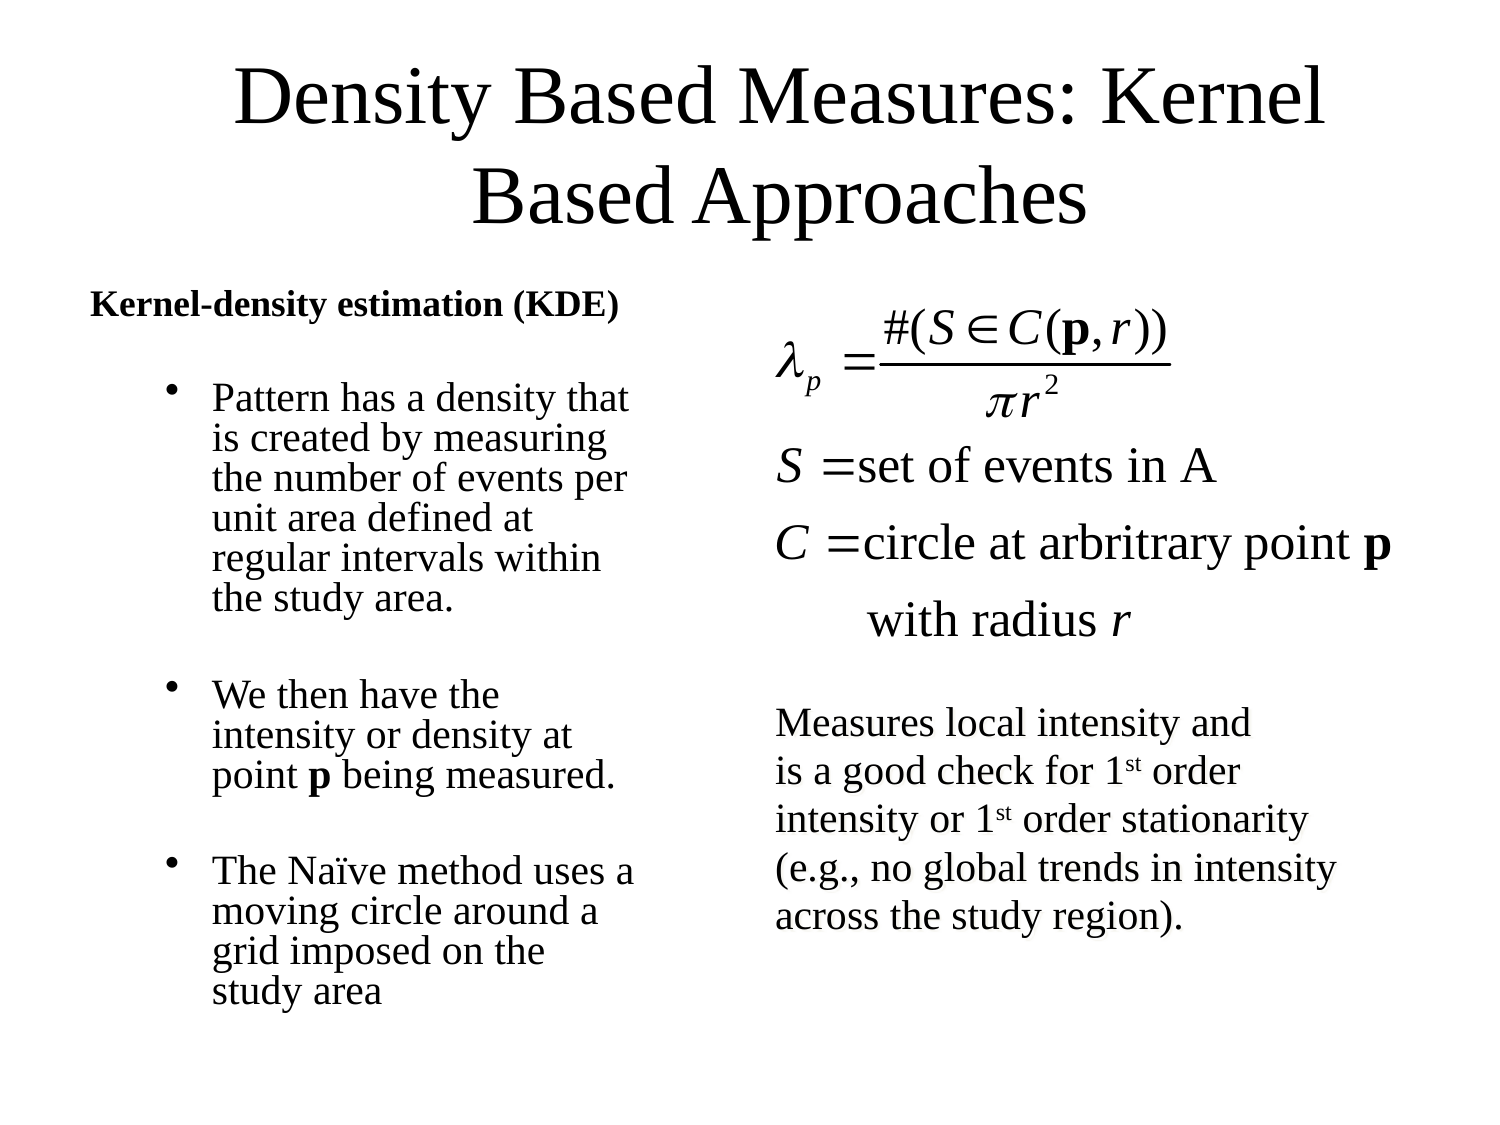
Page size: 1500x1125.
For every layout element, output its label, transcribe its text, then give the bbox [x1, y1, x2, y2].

text_box Measures local intensity and is a good check for 1st order intensity or 1st order stationarity (e.g., no global trends in intensity across the study region). [760, 696, 1431, 947]
text_box Density Based Measures: Kernel Based Approaches [193, 46, 1369, 234]
text_box Kernel-density estimation (KDE) Pattern has a density that is created by measuring the number of events per unit area defined at regular intervals within the study area. We then have the intensity or density at point p being measured. The Naïve method uses a moving circle around a grid imposed on the study area [75, 279, 651, 997]
picture [768, 296, 1419, 647]
